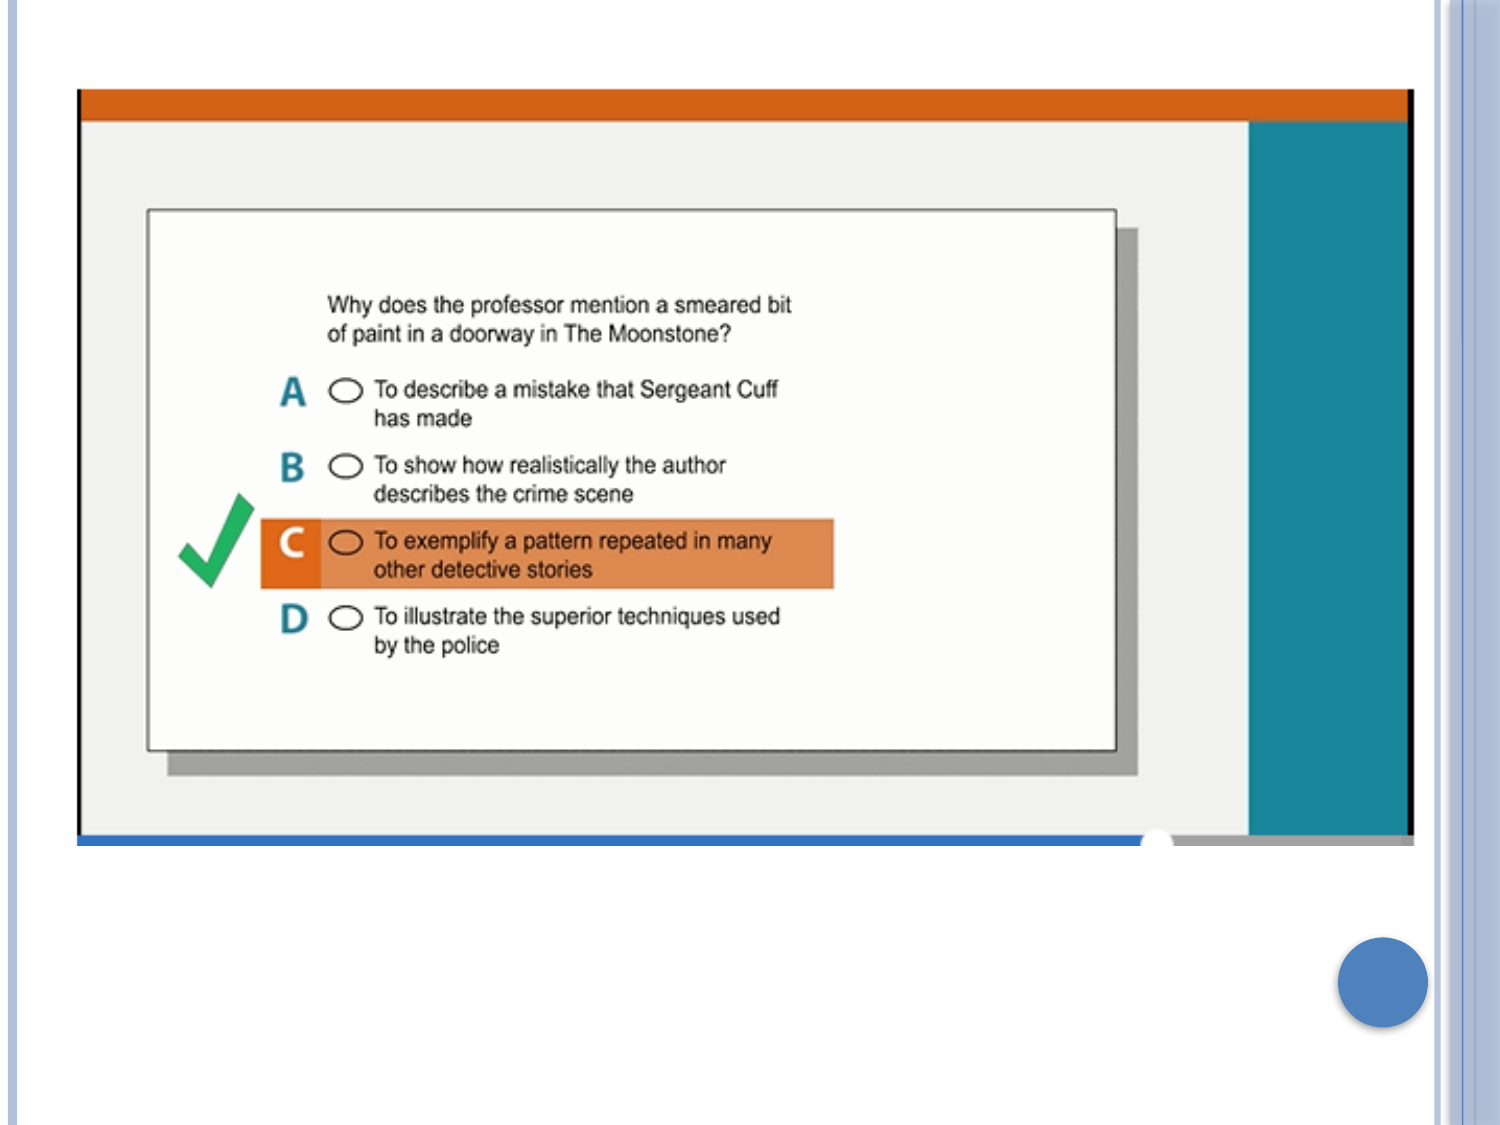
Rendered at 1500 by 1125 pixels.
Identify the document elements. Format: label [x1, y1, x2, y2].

picture [76, 87, 1418, 847]
